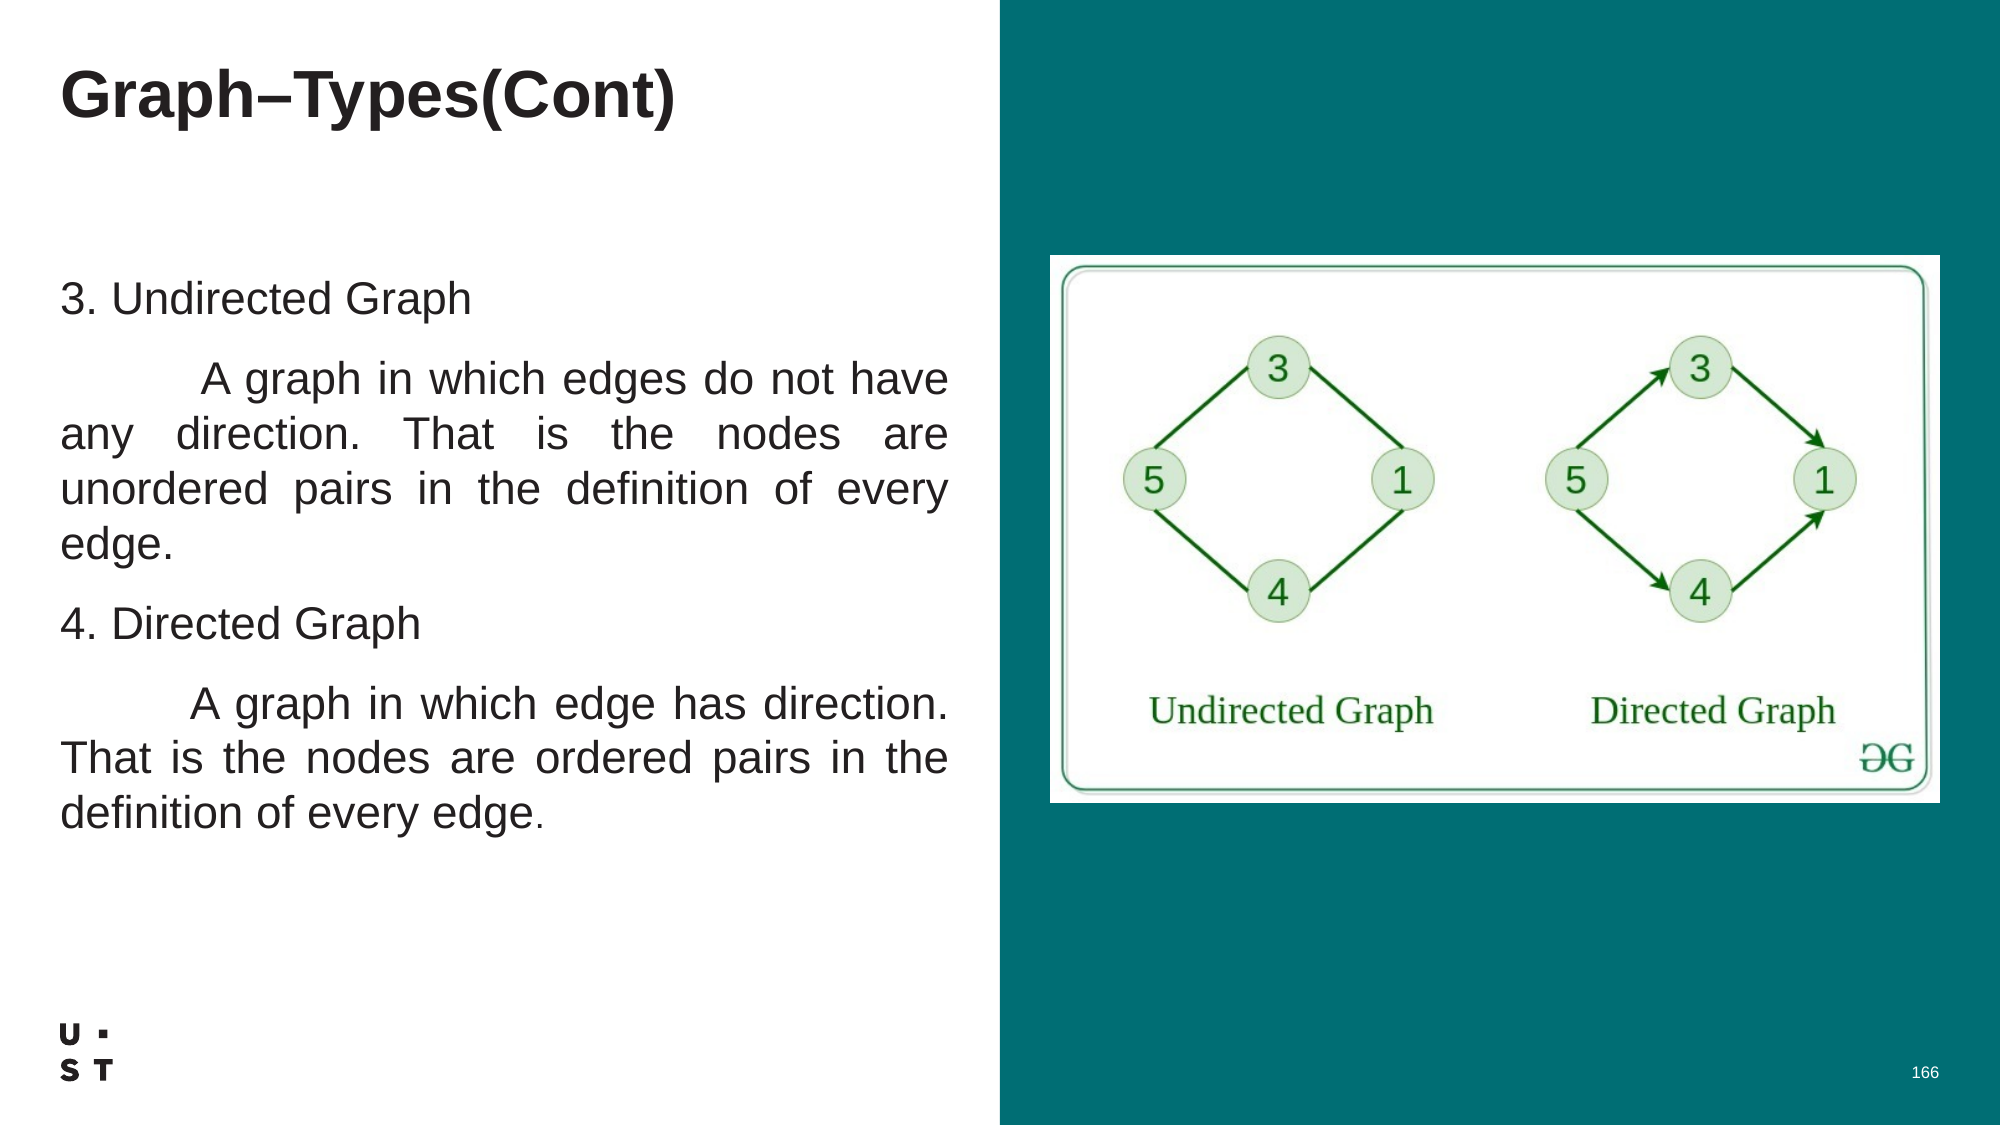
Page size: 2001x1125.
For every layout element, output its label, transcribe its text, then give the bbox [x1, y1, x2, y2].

picture [1049, 254, 1940, 803]
title Graph–Types(Cont) [60, 60, 950, 268]
list 3. Undirected Graph A graph in which edges do not have any direction. That is the nodes are unordered pairs in the definition of every edge. 4. Directed Graph A graph in which edge has direction. That is the nodes are ordered pairs in the definition of every edge. [60, 268, 950, 998]
